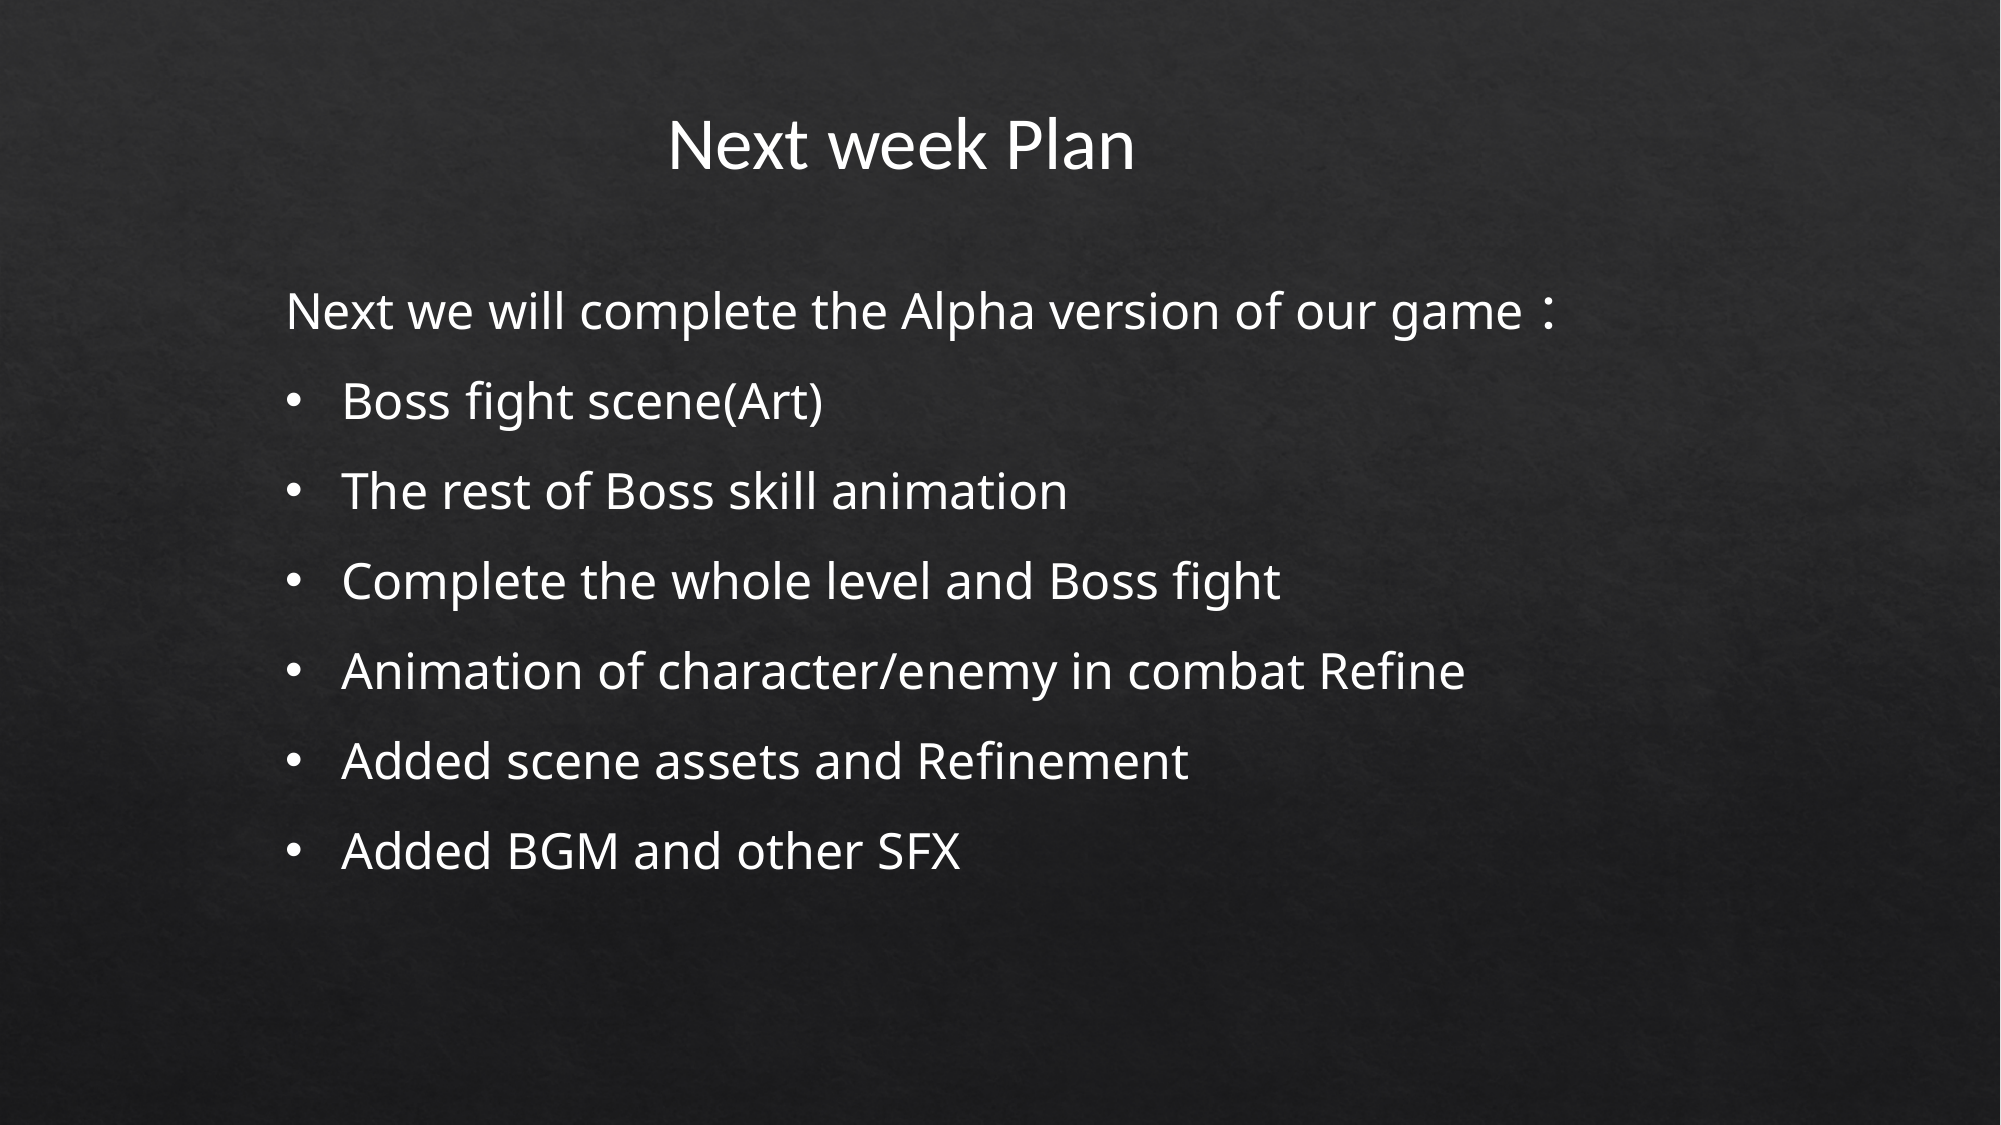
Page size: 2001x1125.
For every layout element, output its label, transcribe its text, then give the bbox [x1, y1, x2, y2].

text_box Next week Plan [652, 87, 1388, 192]
text_box Next we will complete the Alpha version of our game： Boss fight scene(Art) The rest of Boss skill animation Complete the whole level and Boss fight Animation of character/enemy in combat Refine Added scene assets and Refinement Added BGM and other SFX [270, 242, 1771, 977]
